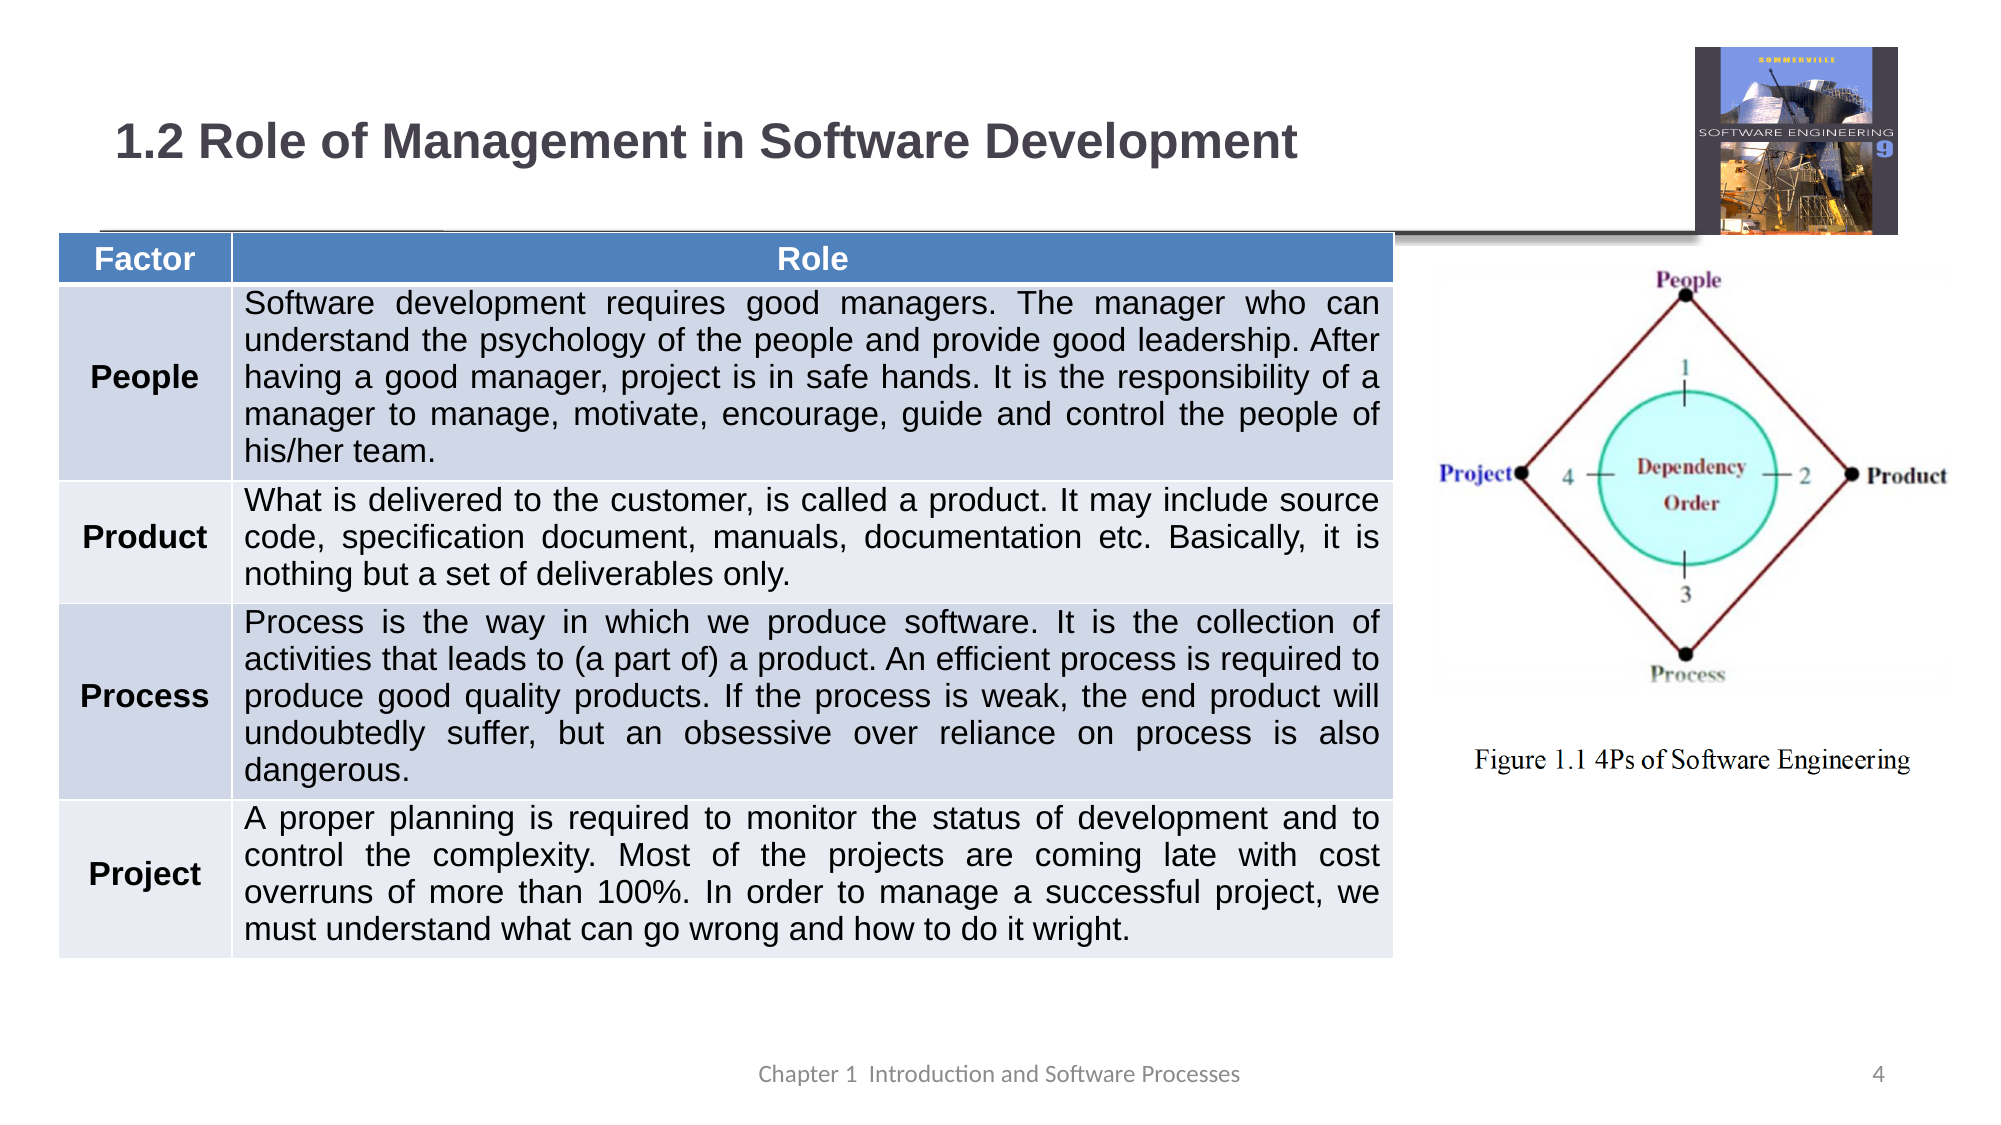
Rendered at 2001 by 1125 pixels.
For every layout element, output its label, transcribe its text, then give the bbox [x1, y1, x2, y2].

table_header Factor [59, 233, 231, 282]
picture [1433, 262, 1954, 778]
table_cell What is delivered to the customer, is called a product. It may include source code, specification document, manuals, documentation etc. Basically, it is nothing but a set of deliverables only. [233, 482, 1393, 603]
table_cell A proper planning is required to monitor the status of development and to control the complexity. Most of the projects are coming late with cost overruns of more than 100%. In order to manage a successful project, we must understand what can go wrong and how to do it wright. [233, 801, 1393, 958]
footer Chapter 1 Introduction and Software Processes [683, 1042, 1317, 1103]
slide_number 4 [1433, 1042, 1900, 1103]
title 1.2 Role of Management in Software Development [99, 44, 1696, 233]
picture [1696, 47, 1898, 235]
table_cell People [59, 287, 231, 480]
table_header Role [233, 233, 1393, 282]
table_cell Software development requires good managers. The manager who can understand the psychology of the people and provide good leadership. After having a good manager, project is in safe hands. It is the responsibility of a manager to manage, motivate, encourage, guide and control the people of his/her team. [233, 287, 1393, 480]
table_cell Product [59, 482, 231, 603]
table_cell Process is the way in which we produce software. It is the collection of activities that leads to (a part of) a product. An efficient process is required to produce good quality products. If the process is weak, the end product will undoubtedly suffer, but an obsessive over reliance on process is also dangerous. [233, 604, 1393, 799]
table_cell Project [59, 801, 231, 958]
table_cell Process [59, 604, 231, 799]
